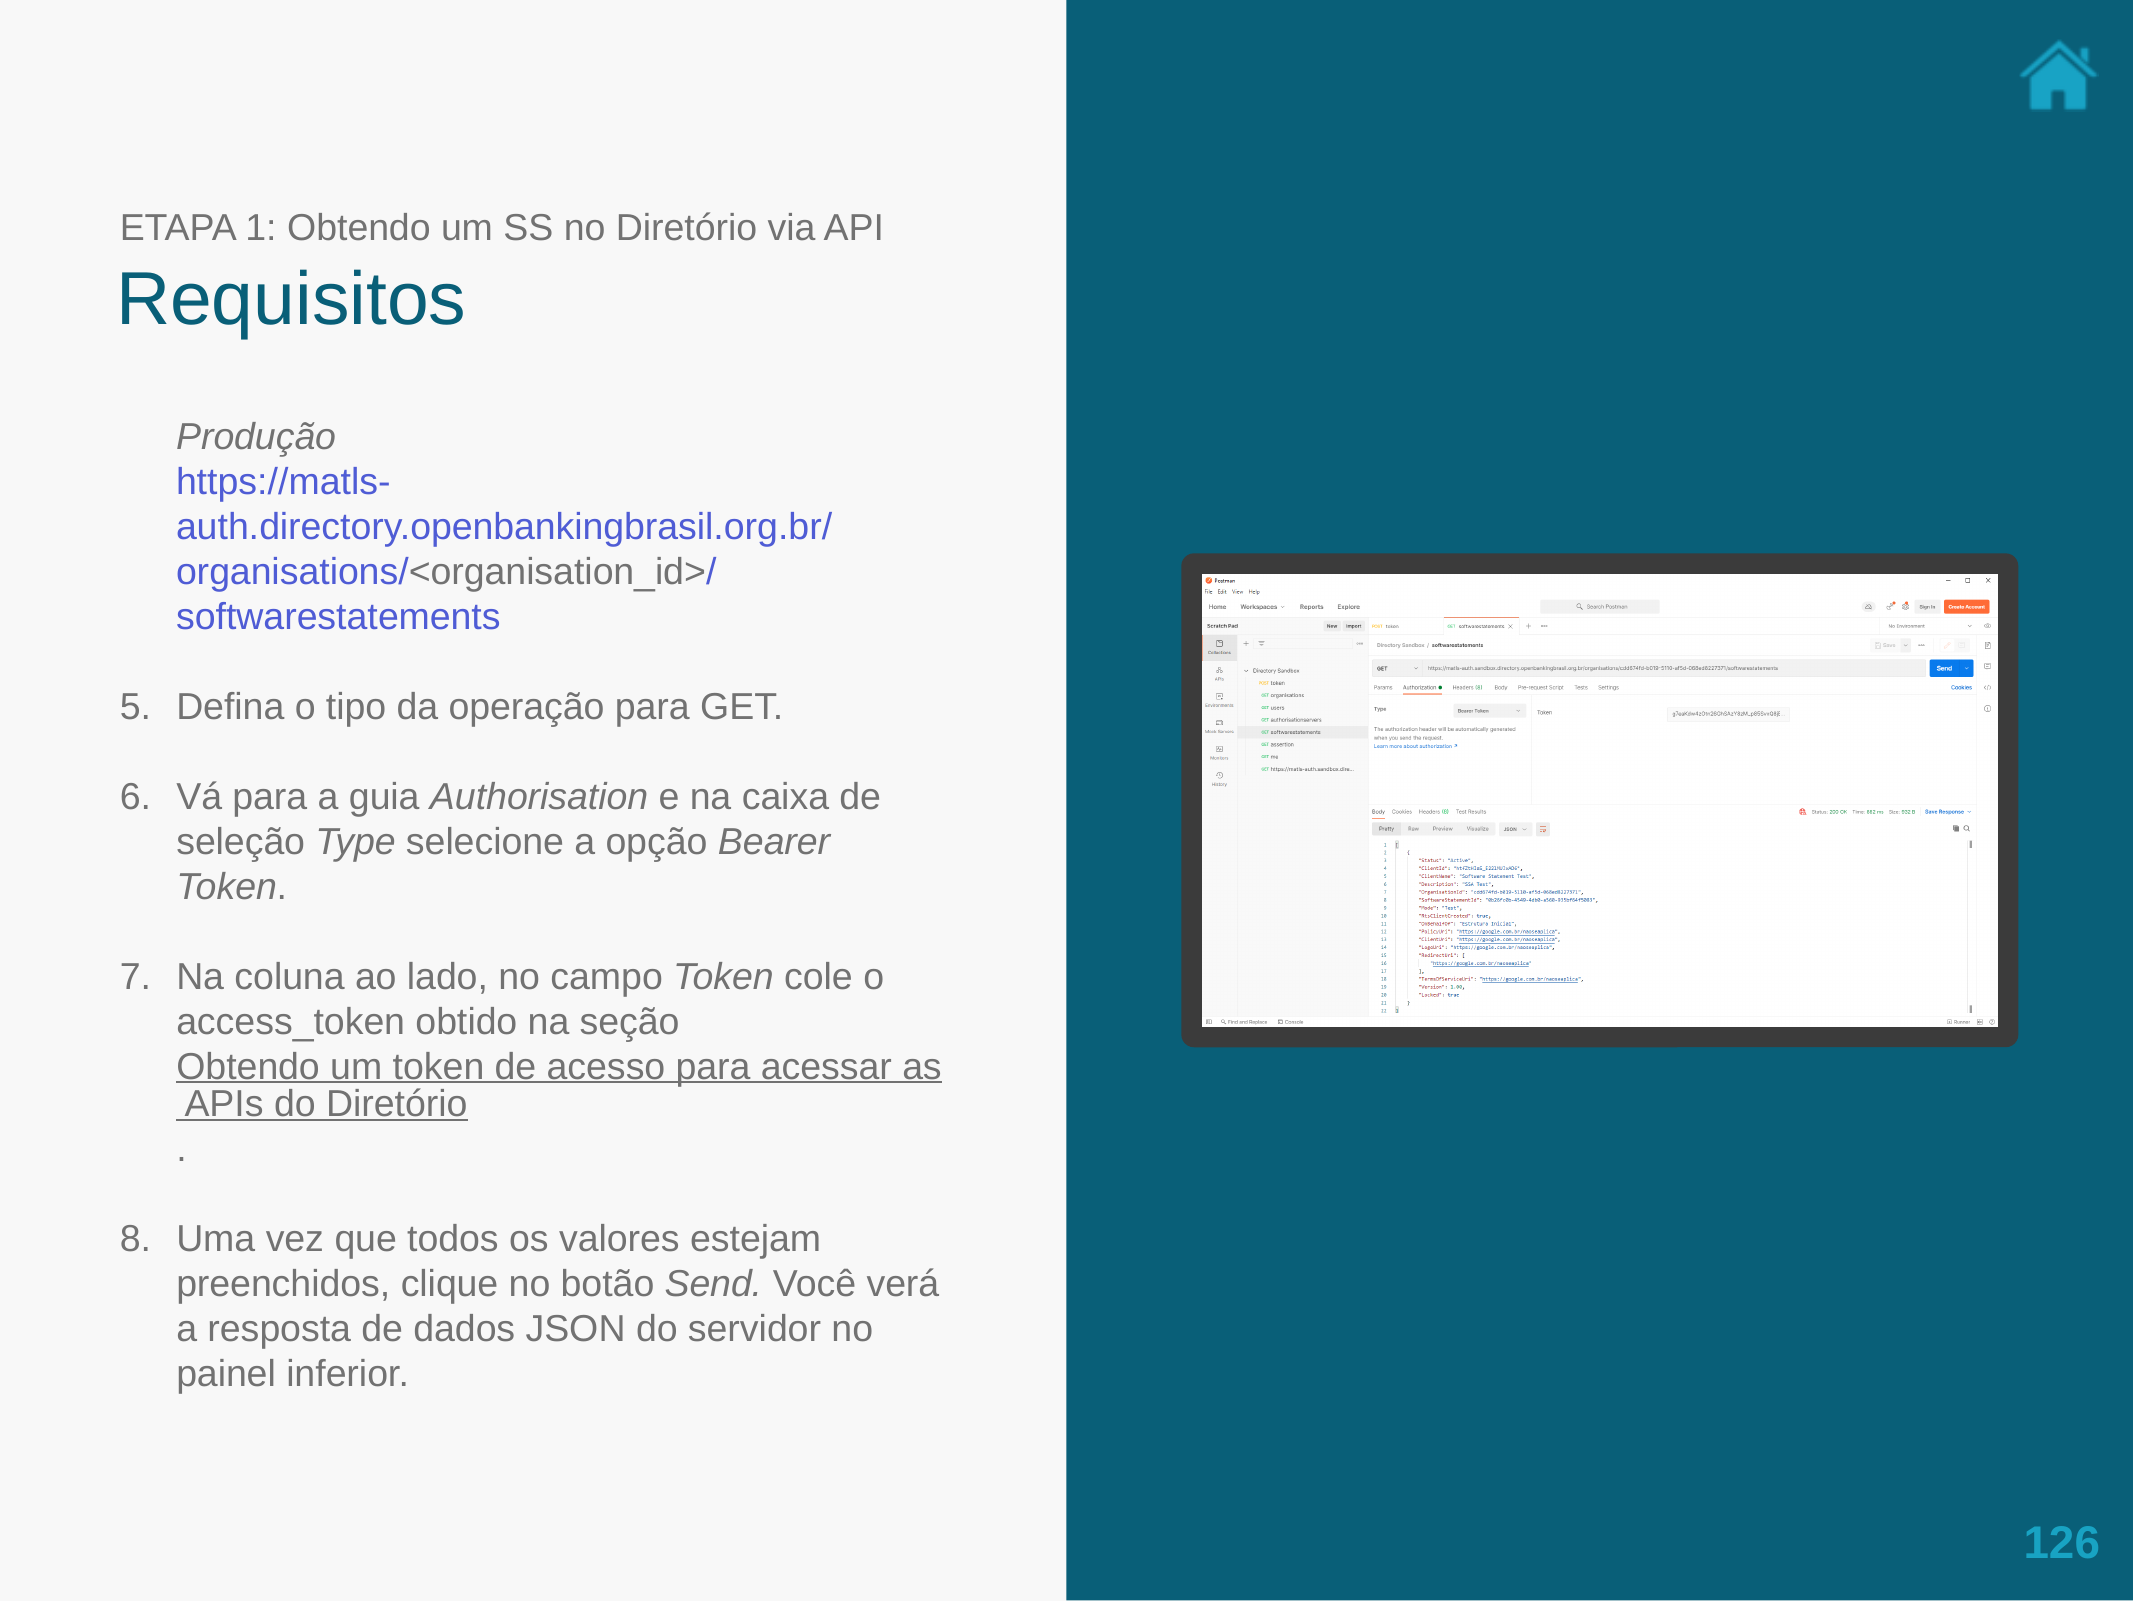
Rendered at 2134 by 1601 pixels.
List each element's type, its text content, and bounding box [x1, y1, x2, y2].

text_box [1181, 553, 2019, 1048]
slide_number 126 [1979, 1504, 2101, 1576]
text_box [1977, 0, 2134, 145]
text_box ETAPA 1: Obtendo um SS no Diretório via API [119, 202, 947, 248]
text_box Requisitos [115, 249, 510, 341]
text_box Produção https://matls-auth.directory.openbankingbrasil.org.br/organisations/<organisation_id>/softwarestatements Defina o tipo da operação para GET. Vá para a guia Authorisation e na caixa de seleção Type selecione a opção Bearer Token. Na coluna ao lado, no campo Token cole o access_token obtido na seção Obtendo um token de acesso para acessar as APIs do Diretório. Uma vez que todos os valores estejam preenchidos, clique no botão Send. Você verá a resposta de dados JSON do servidor no painel inferior. [119, 411, 947, 1357]
